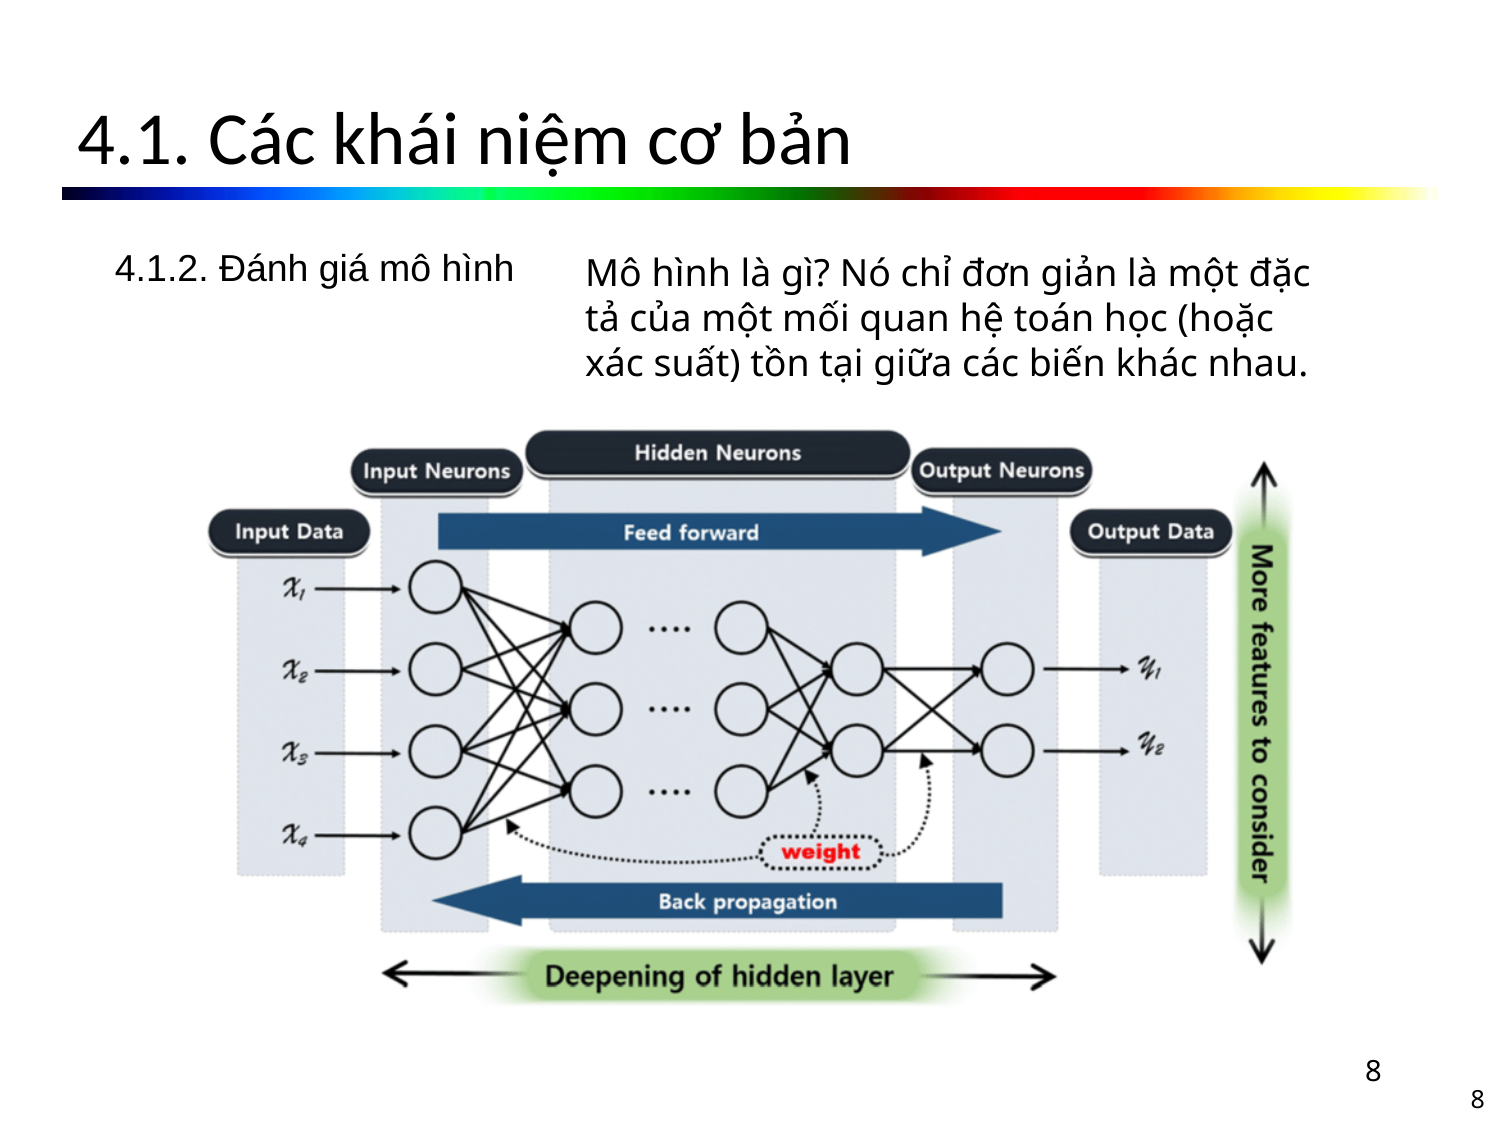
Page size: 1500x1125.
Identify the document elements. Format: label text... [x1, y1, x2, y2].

picture [62, 189, 355, 200]
text_box ‹#› [1187, 1049, 1500, 1125]
picture [205, 426, 1295, 1010]
text_box ‹#› [1059, 1042, 1397, 1103]
text_box 4.1.2. Đánh giá mô hình [0, 236, 701, 297]
text_box Mô hình là gì? Nó chỉ đơn giản là một đặc tả của một mối quan hệ toán học (hoặc xác suất) tồn tại giữa các biến khác nhau. [570, 241, 1345, 392]
picture [382, 187, 1438, 200]
title 4.1. Các khái niệm cơ bản [62, 22, 1188, 189]
